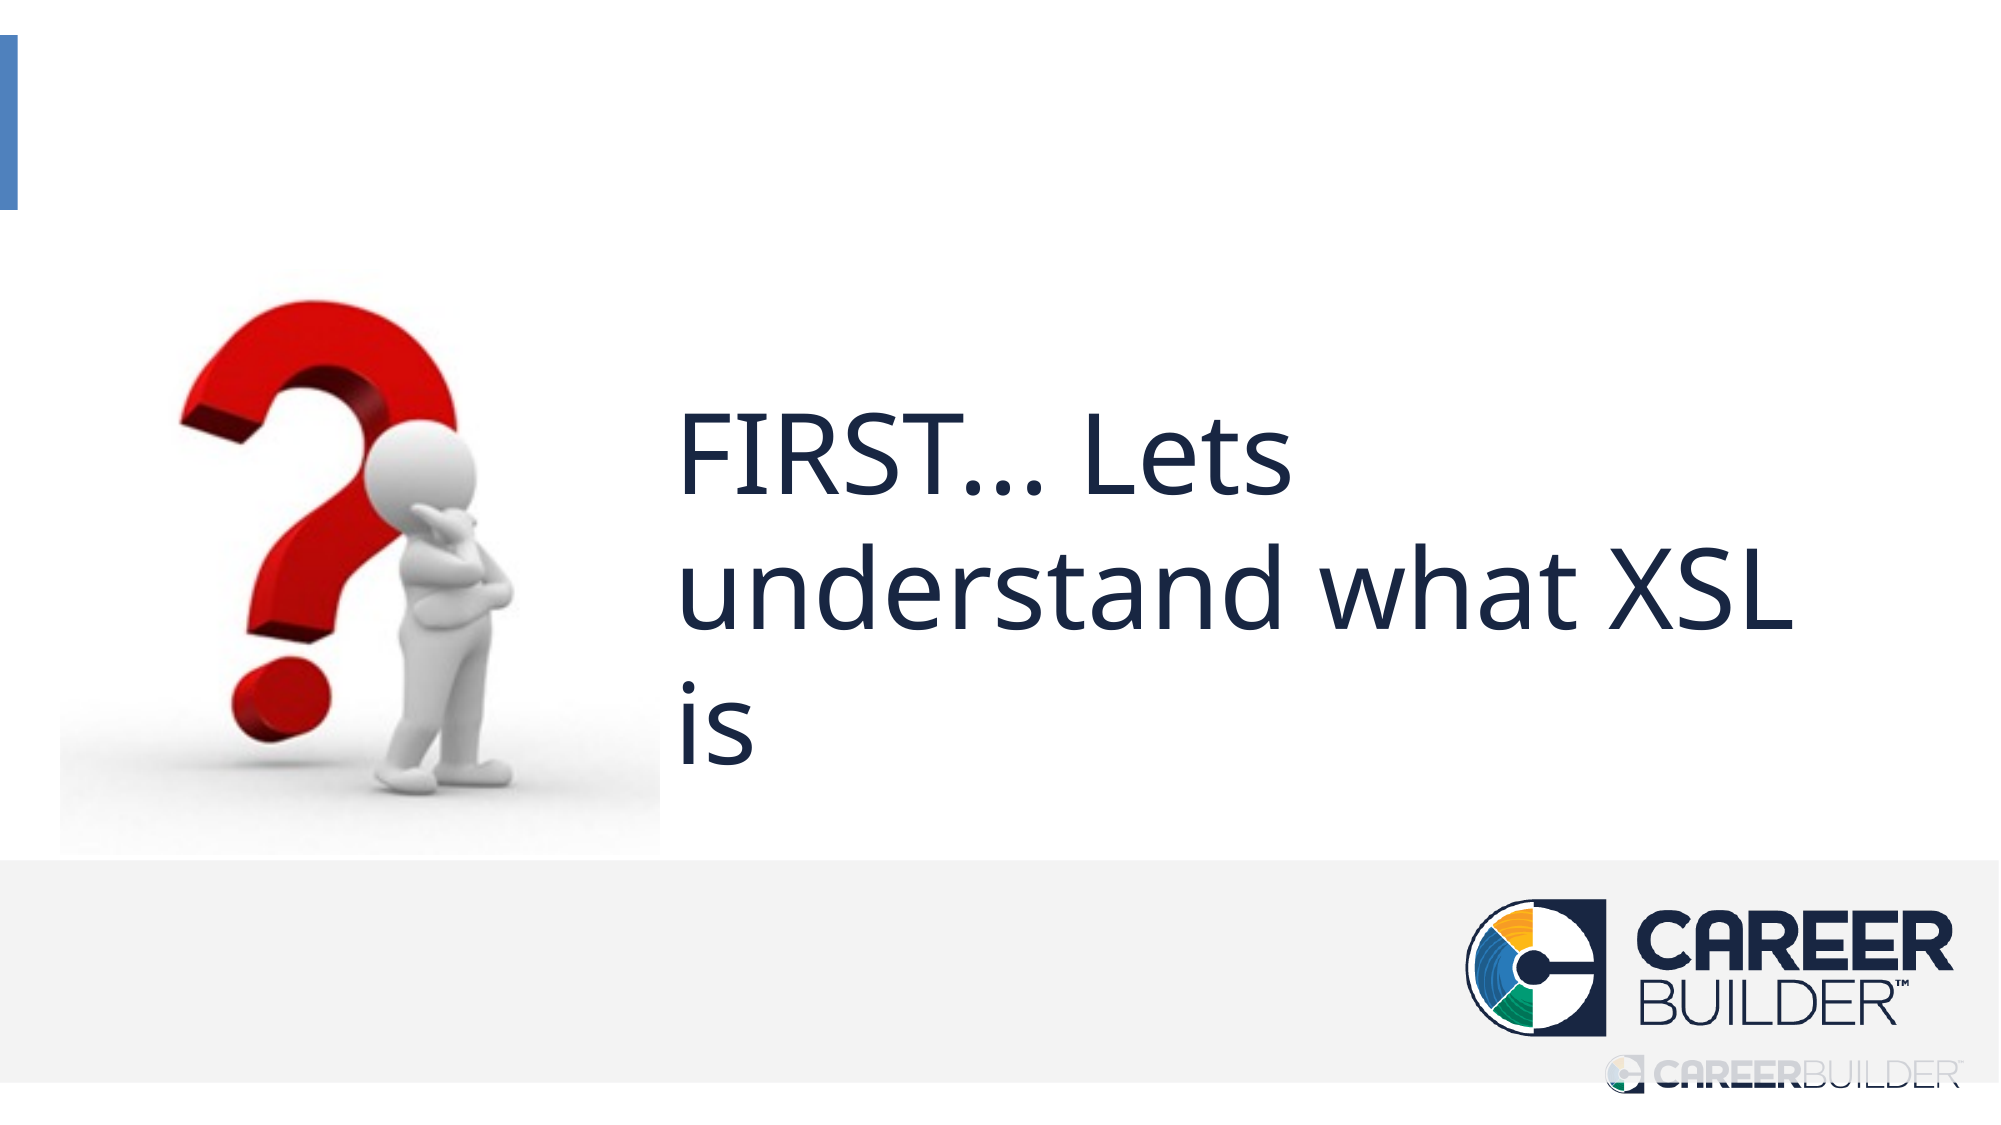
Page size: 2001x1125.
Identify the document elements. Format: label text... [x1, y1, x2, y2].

picture [1599, 1083, 1970, 1101]
picture [1445, 880, 1974, 1055]
text_box FIRST... Lets understand what XSL is [665, 375, 1917, 474]
picture [59, 269, 660, 855]
